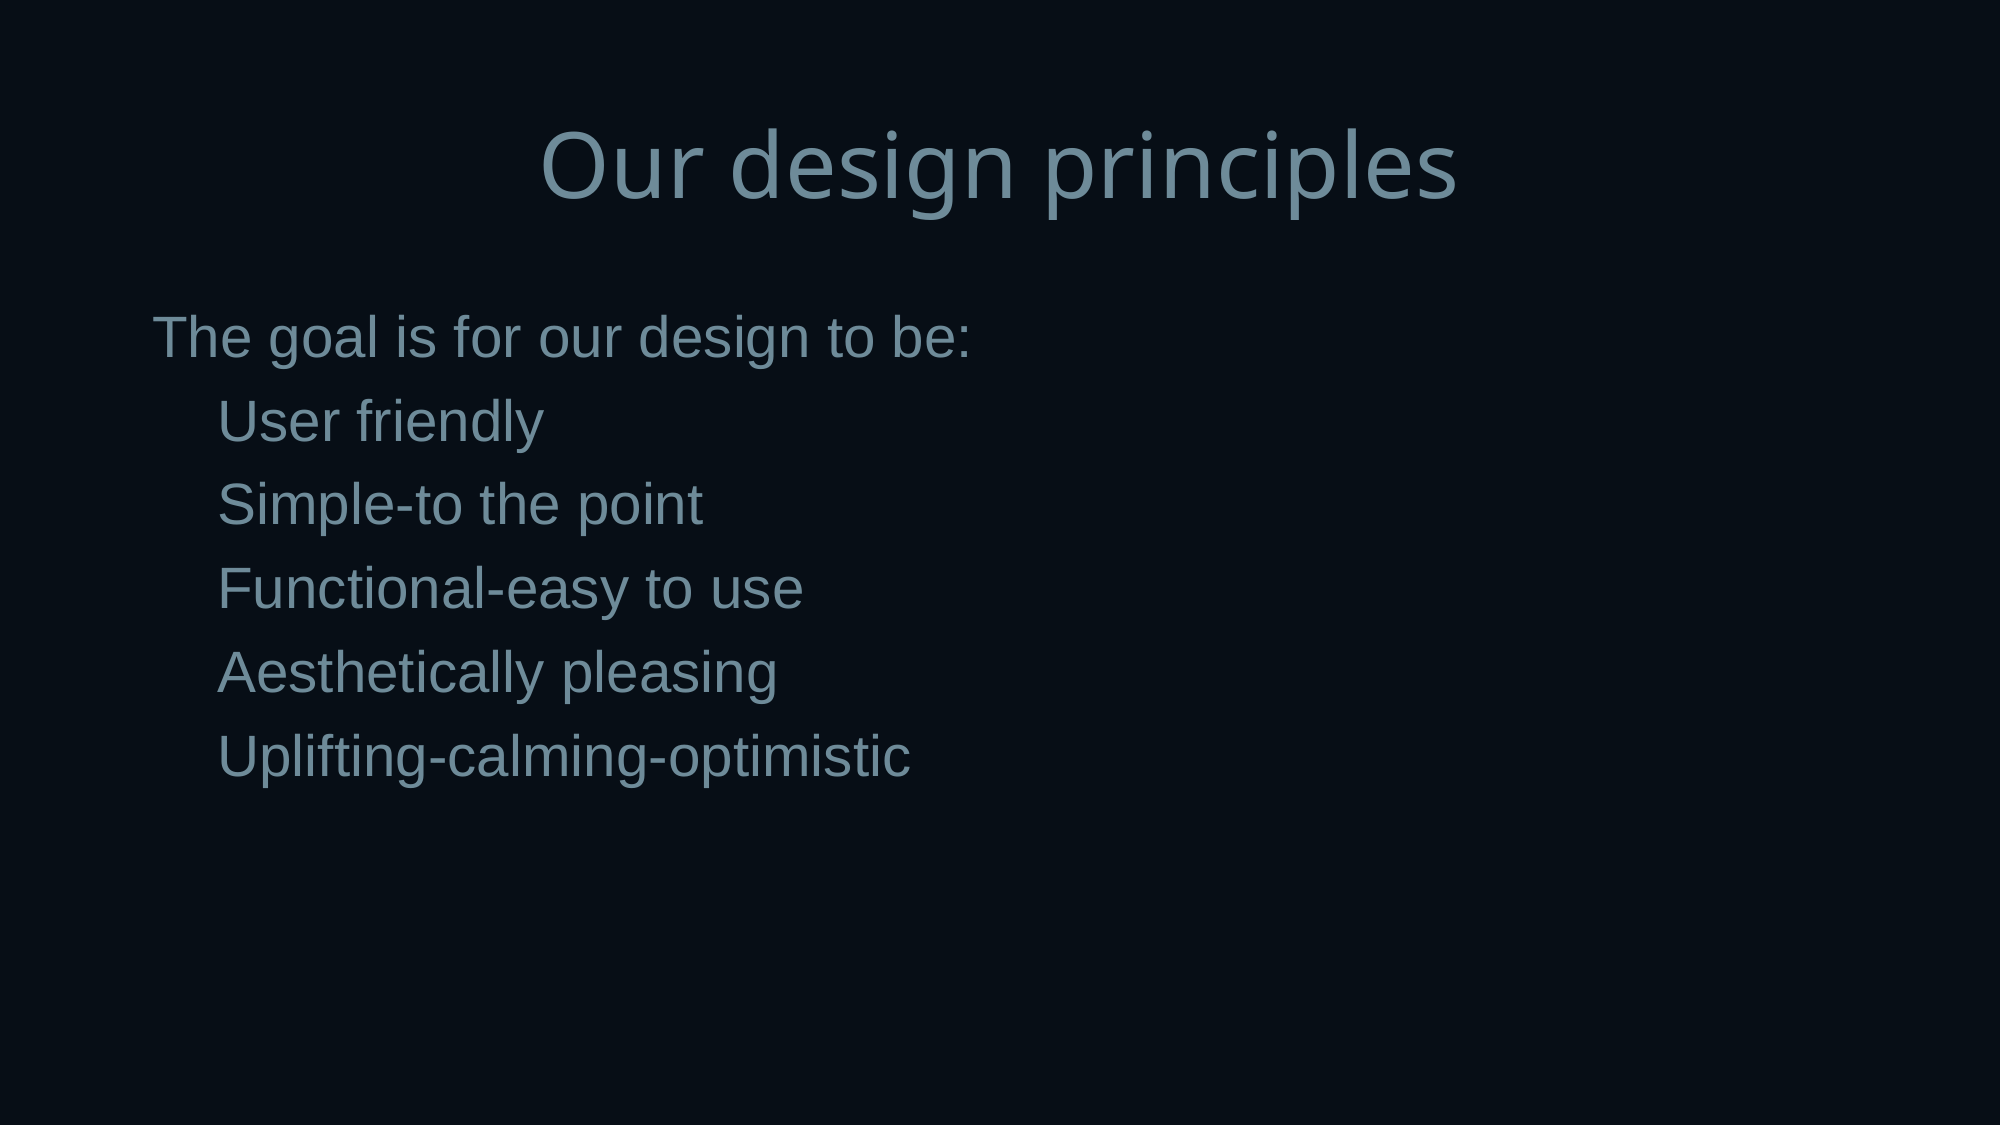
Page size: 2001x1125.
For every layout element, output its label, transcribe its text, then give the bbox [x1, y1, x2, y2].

title Our design principles [137, 59, 1863, 278]
list The goal is for our design to be: User friendly Simple-to the point Functional-easy to use Aesthetically pleasing Uplifting-calming-optimistic [137, 299, 1863, 1014]
